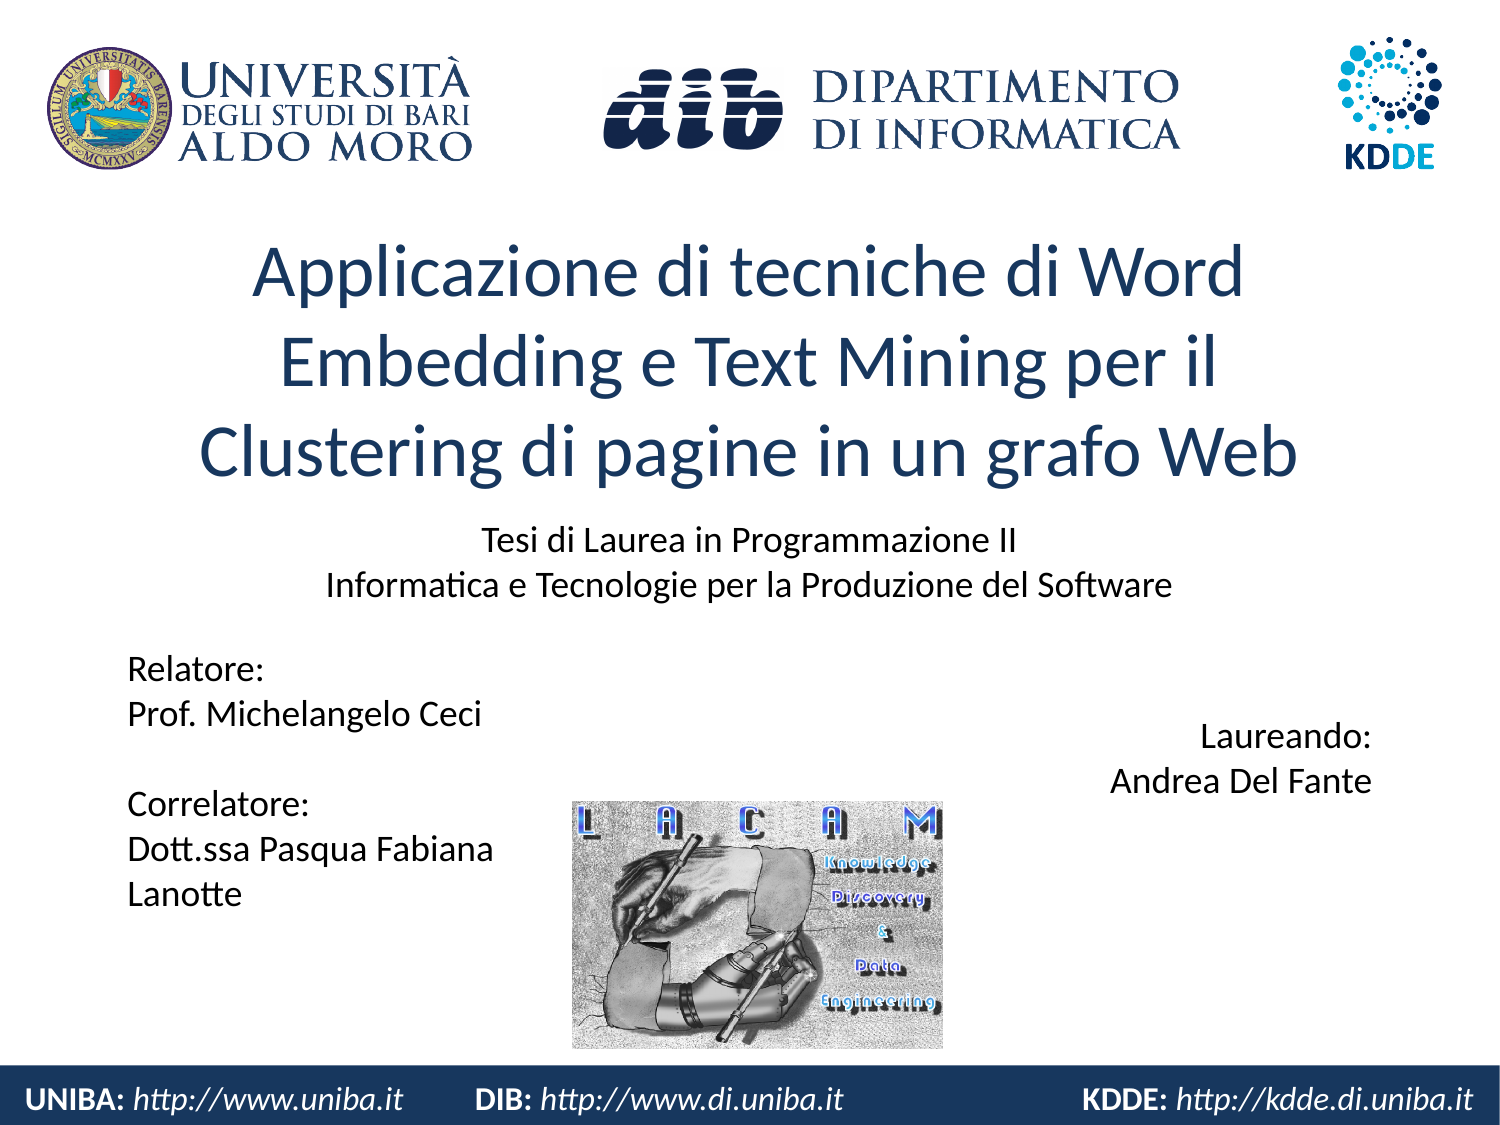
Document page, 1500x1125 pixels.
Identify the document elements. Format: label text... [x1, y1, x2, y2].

picture [1337, 36, 1443, 171]
picture [799, 47, 1181, 163]
text_box Relatore: Prof. Michelangelo Ceci Correlatore: Dott.ssa Pasqua Fabiana Lanotte [112, 637, 573, 982]
text_box Tesi di Laurea in Programmazione II Informatica e Tecnologie per la Produzione del Software [112, 507, 1388, 616]
picture [47, 47, 483, 180]
picture [572, 801, 943, 1049]
text_box Applicazione di tecniche di Word Embedding e Text Mining per il Clustering di pagine in un grafo Web [112, 226, 1388, 486]
text_box Laureando: Andrea Del Fante [1081, 704, 1388, 811]
picture [602, 67, 784, 151]
